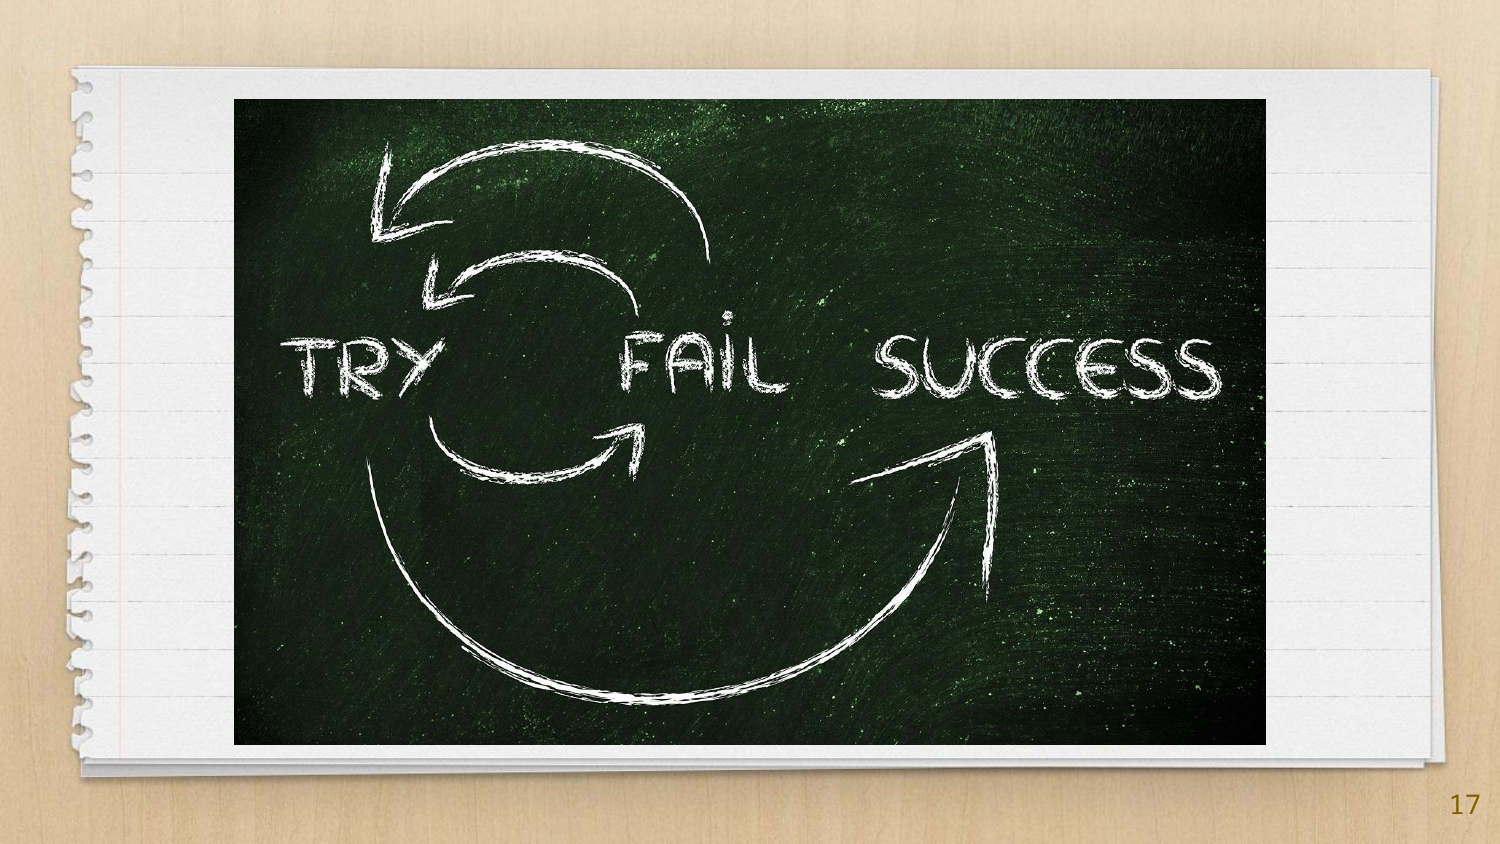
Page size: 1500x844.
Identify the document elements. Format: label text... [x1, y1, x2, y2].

picture [0, 0, 1500, 844]
slide_number 17 [1429, 767, 1500, 844]
